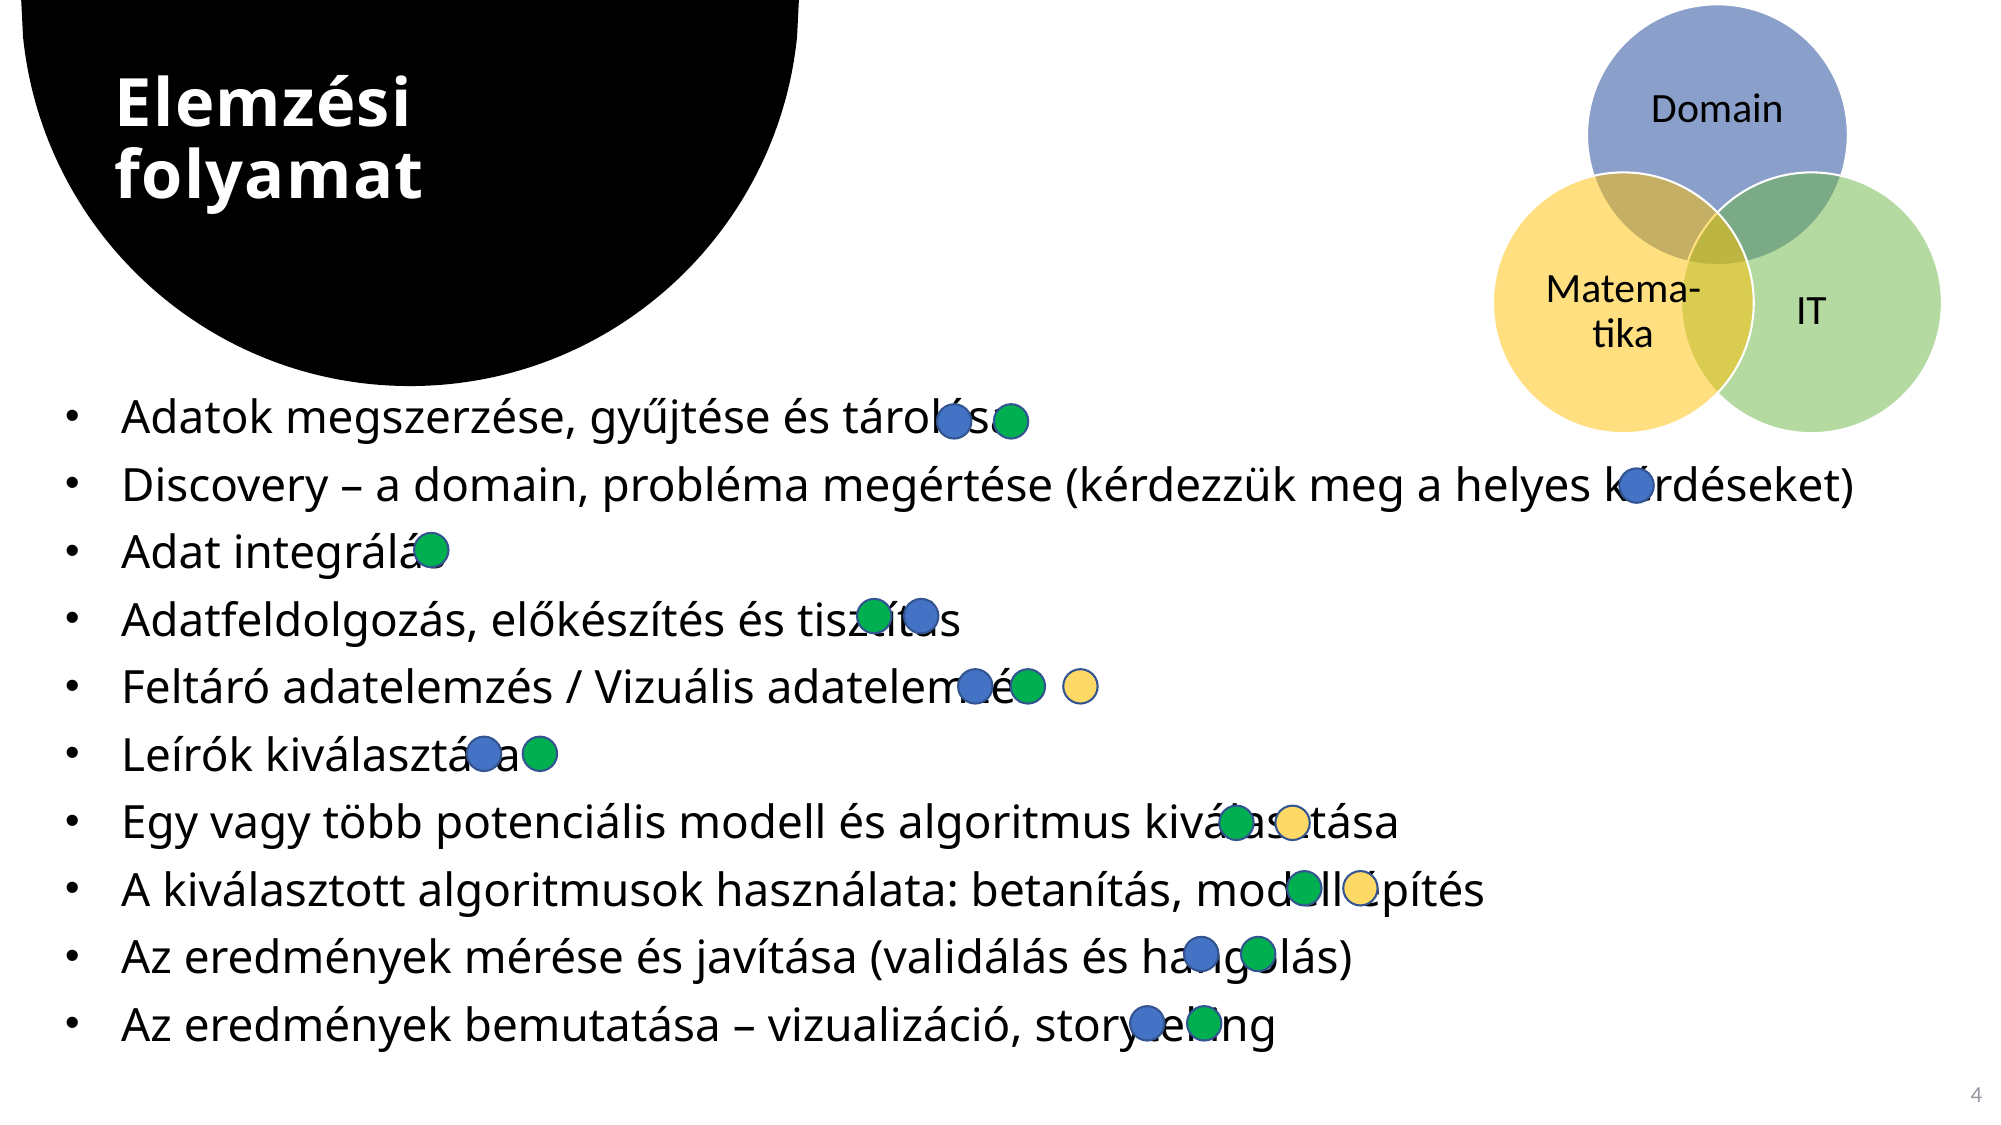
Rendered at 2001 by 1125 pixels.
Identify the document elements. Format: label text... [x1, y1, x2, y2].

text_box [1218, 804, 1255, 842]
text_box [1128, 1005, 1166, 1042]
text_box [1239, 935, 1277, 973]
title Elemzési folyamat [91, 0, 761, 316]
text_box [1182, 935, 1220, 973]
text_box [992, 403, 1030, 440]
text_box [902, 597, 940, 635]
text_box [1062, 668, 1099, 705]
text_box [465, 735, 503, 773]
text_box [855, 597, 893, 635]
text_box [521, 735, 559, 773]
text_box [1009, 668, 1047, 705]
list Adatok megszerzése, gyűjtése és tárolása Discovery – a domain, probléma megértése (kérdezzük meg a helyes kérdéseket) Adat integrálás Adatfeldolgozás, előkészítés és tisztítás Feltáró adatelemzés / Vizuális adatelemzés Leírók kiválasztása Egy vagy több potenciális modell és algoritmus kiválasztása A kiválasztott algoritmusok használata: betanítás, modell építés Az eredmények mérése és javítása (validálás és hangolás) Az eredmények bemutatása – vizualizáció, storytelling [50, 380, 2000, 1065]
text_box [1618, 467, 1655, 504]
text_box [413, 531, 450, 569]
text_box [935, 403, 973, 440]
text_box [1342, 870, 1379, 907]
slide_number 4 [1927, 1063, 1998, 1124]
text_box [1274, 804, 1311, 842]
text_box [1430, 3, 2000, 439]
text_box [1185, 1005, 1223, 1042]
text_box [957, 668, 994, 705]
text_box [1286, 870, 1323, 907]
